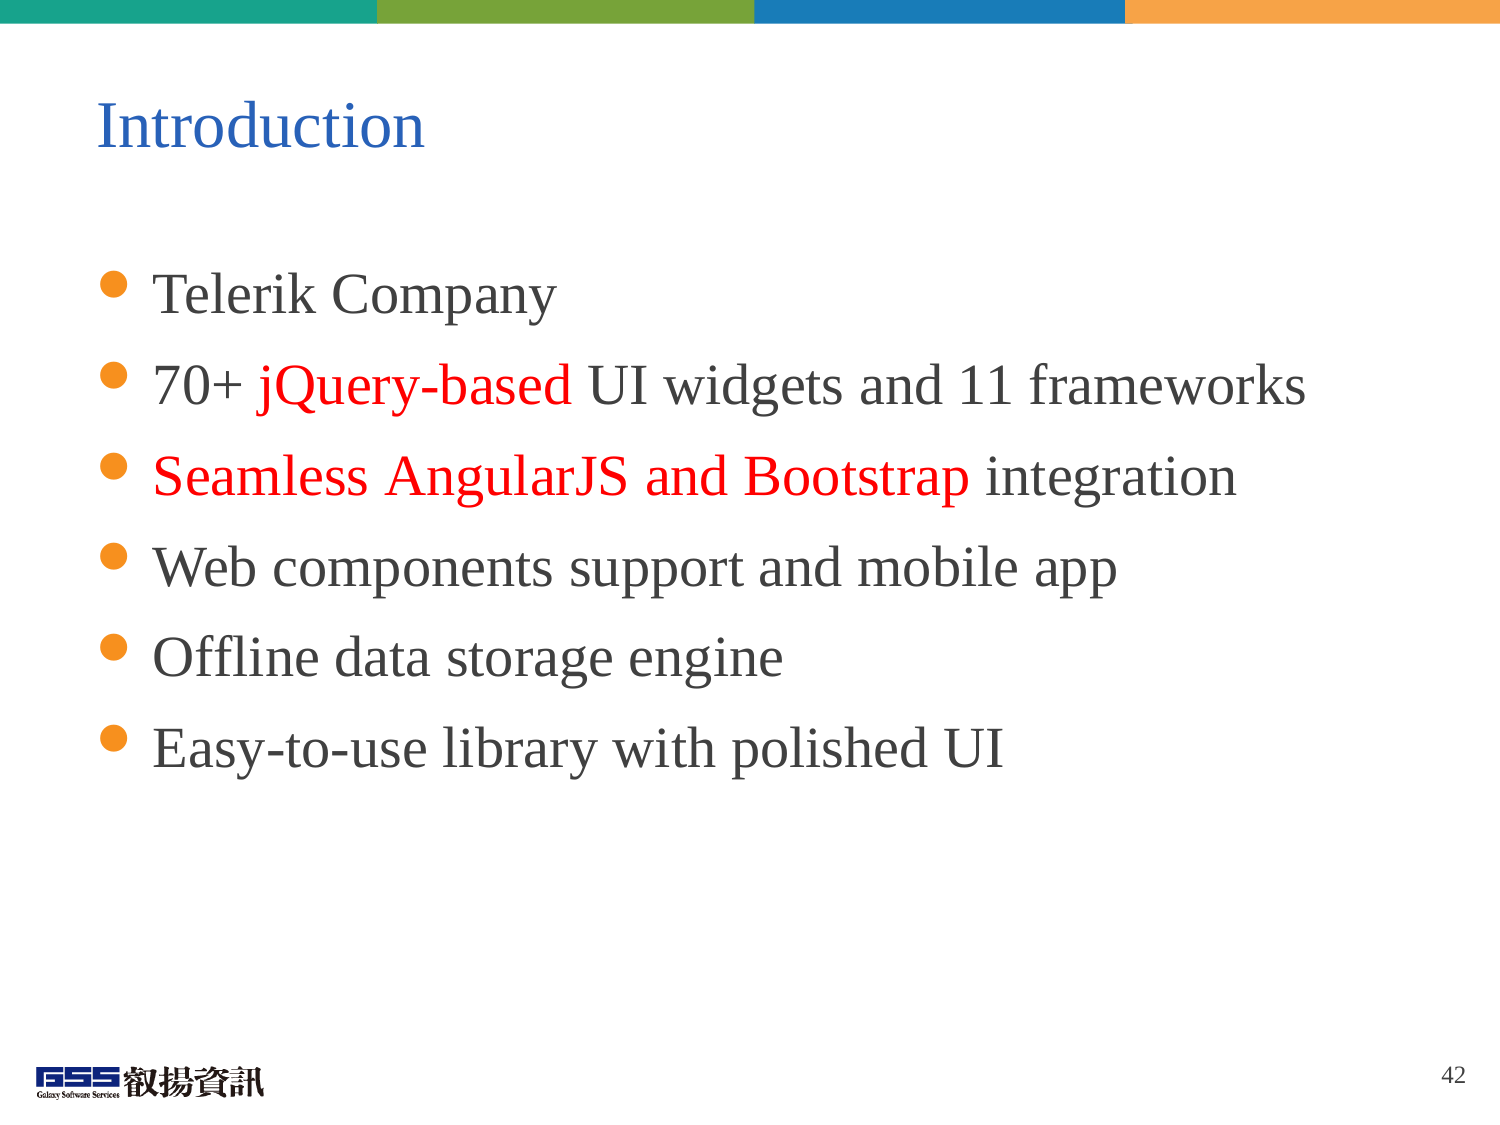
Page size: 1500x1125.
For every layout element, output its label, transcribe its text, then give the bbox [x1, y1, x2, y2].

title Introduction [81, 73, 1413, 221]
picture [36, 1066, 264, 1100]
list Telerik Company 70+ jQuery-based UI widgets and 11 frameworks Seamless AngularJS and Bootstrap integration Web components support and mobile app Offline data storage engine Easy-to-use library with polished UI [81, 247, 1413, 1037]
